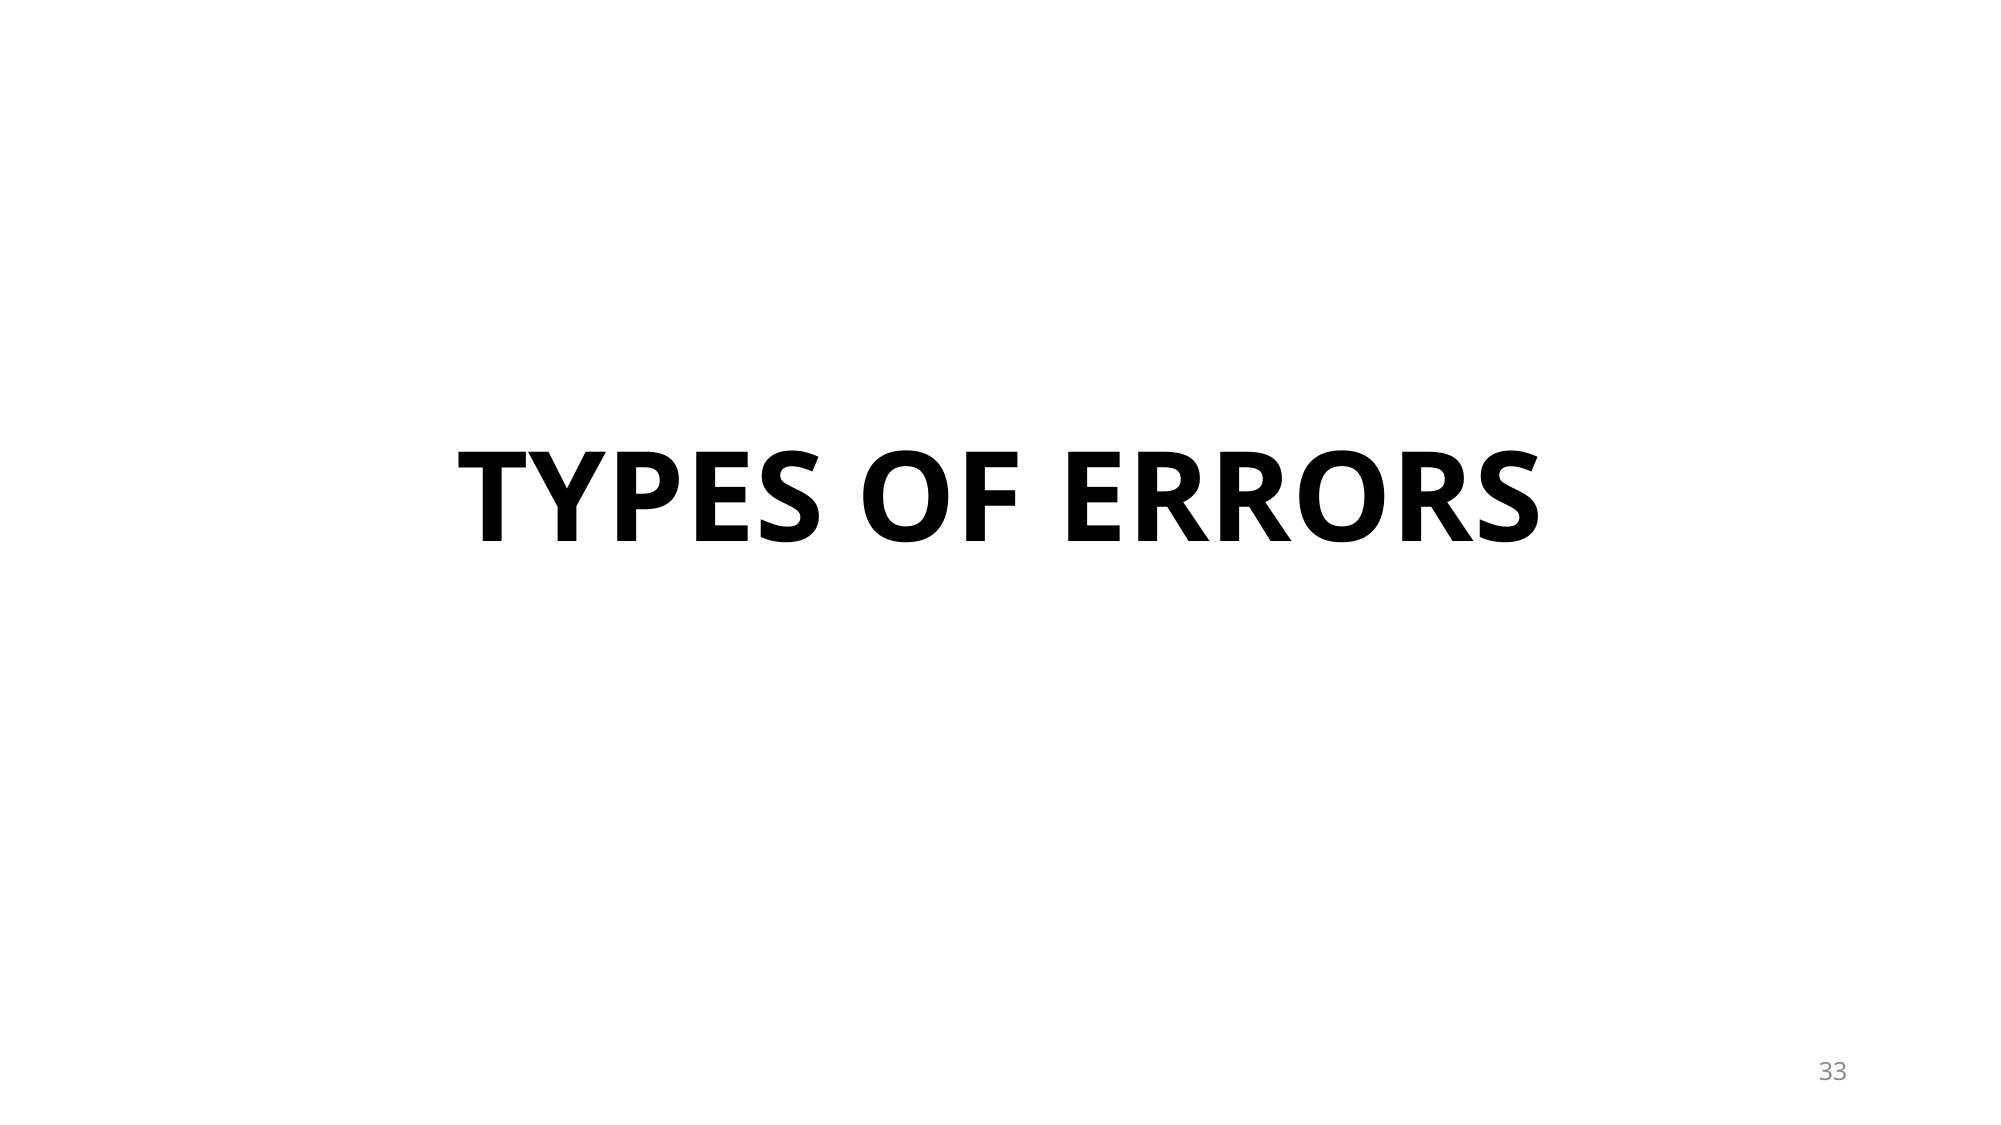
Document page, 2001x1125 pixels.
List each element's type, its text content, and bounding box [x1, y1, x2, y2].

slide_number 33 [1412, 1042, 1863, 1103]
title TYPES OF ERRORS [249, 184, 1750, 576]
